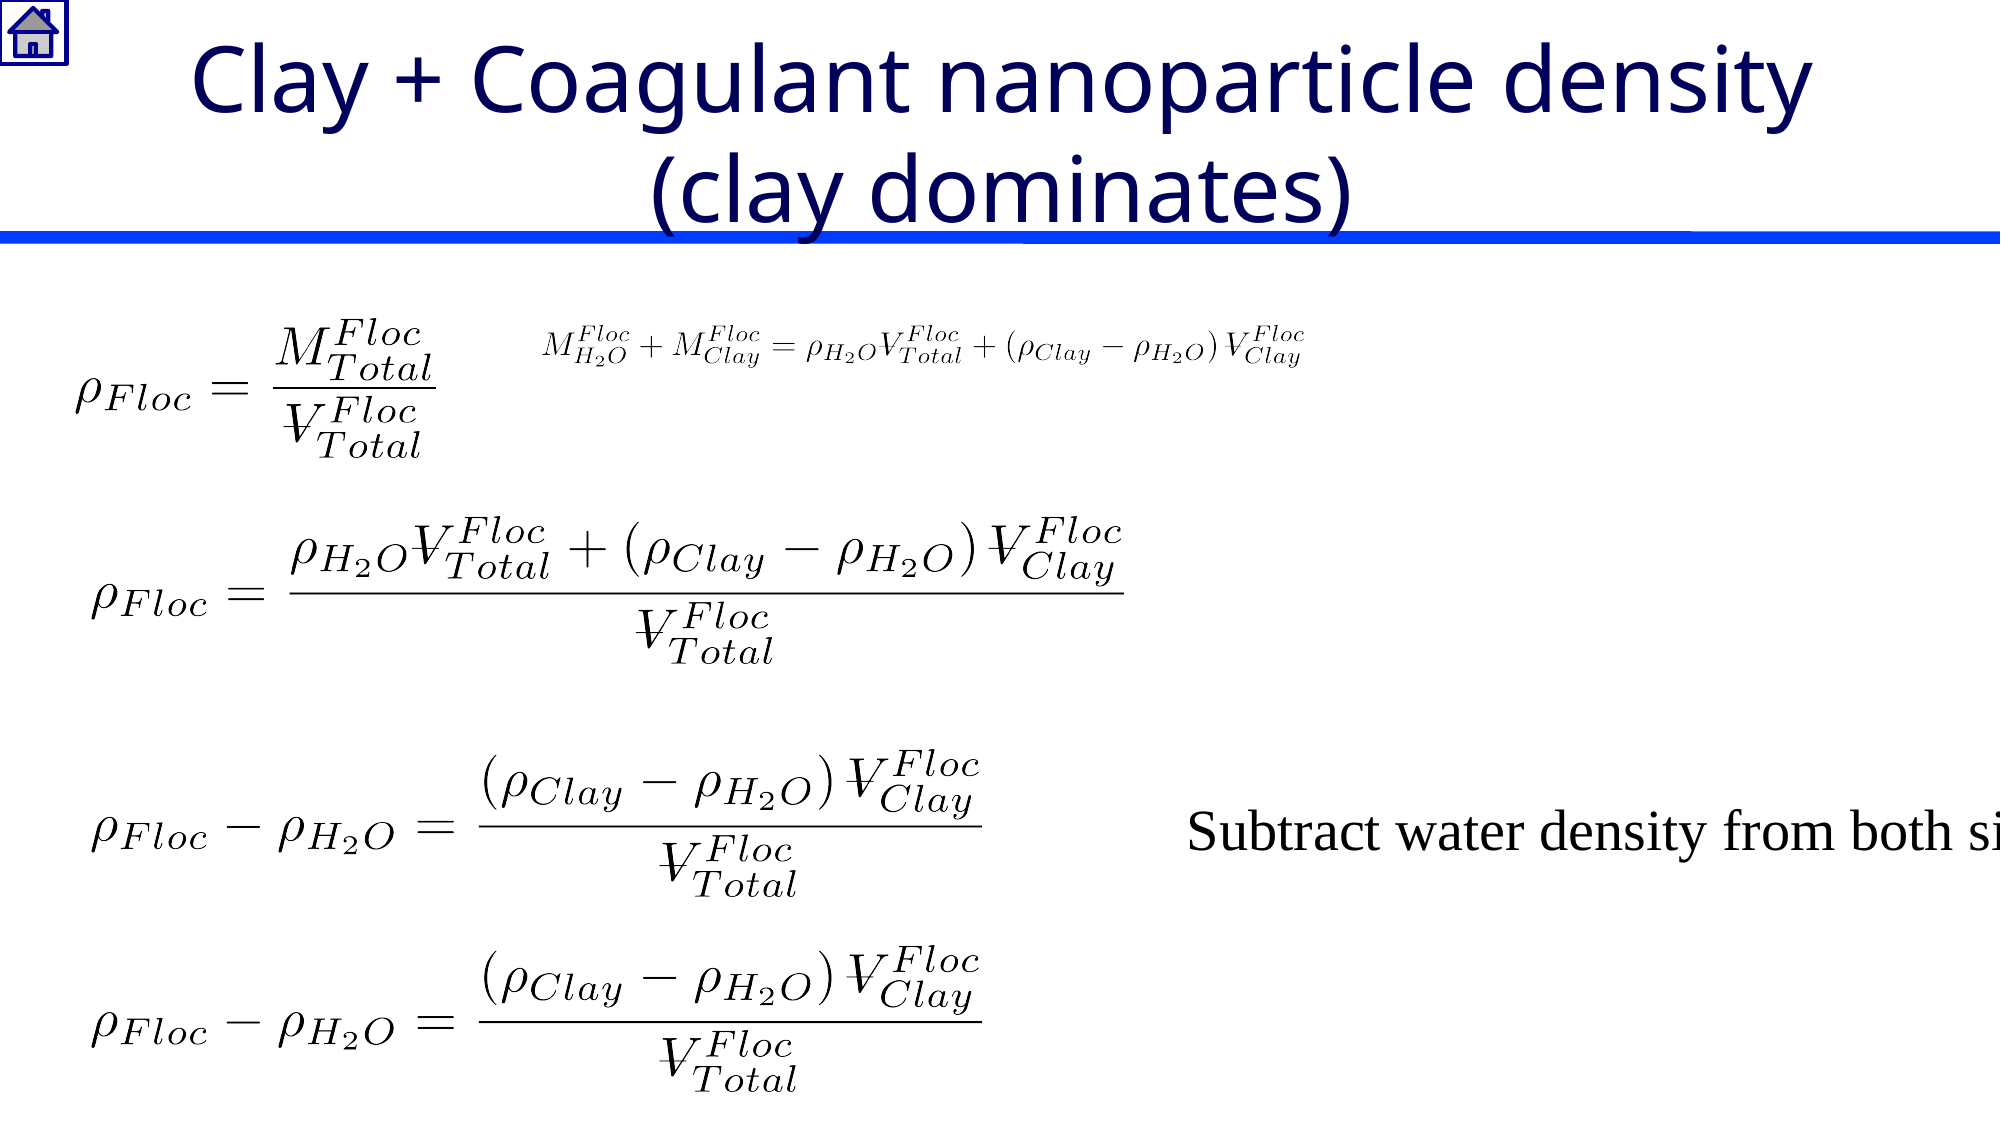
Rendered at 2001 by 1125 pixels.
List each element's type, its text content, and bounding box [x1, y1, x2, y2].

picture [74, 317, 437, 458]
picture [91, 749, 982, 897]
picture [91, 516, 1124, 664]
title Clay + Coagulant nanoparticle density (clay dominates) [75, 37, 1930, 225]
text_box Subtract water density from both sides to get buoyant density [1171, 784, 2000, 870]
picture [542, 325, 1304, 369]
picture [91, 945, 982, 1093]
